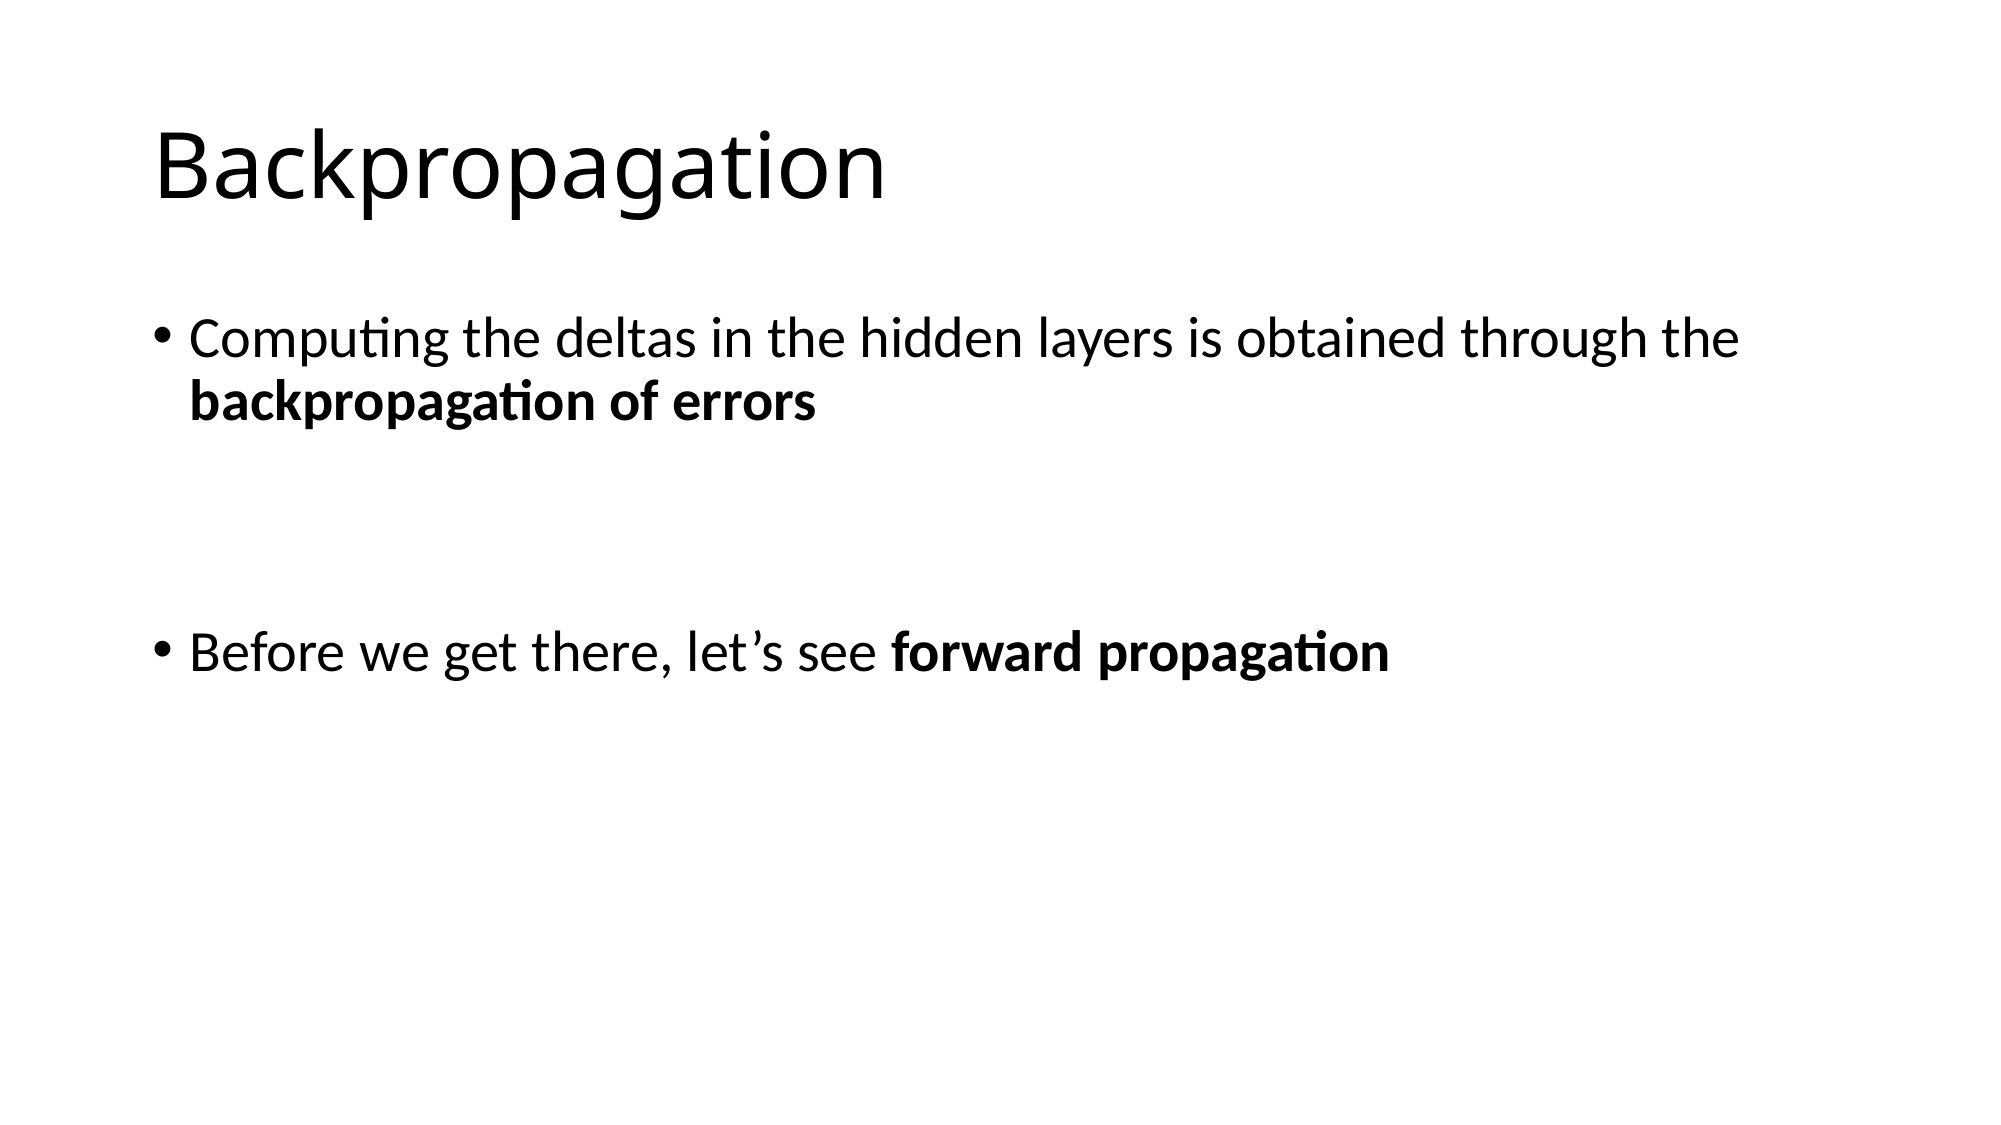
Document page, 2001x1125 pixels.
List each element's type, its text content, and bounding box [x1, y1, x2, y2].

title Backpropagation [137, 59, 1863, 278]
list Computing the deltas in the hidden layers is obtained through the backpropagation of errors Before we get there, let’s see forward propagation [137, 299, 1863, 1014]
